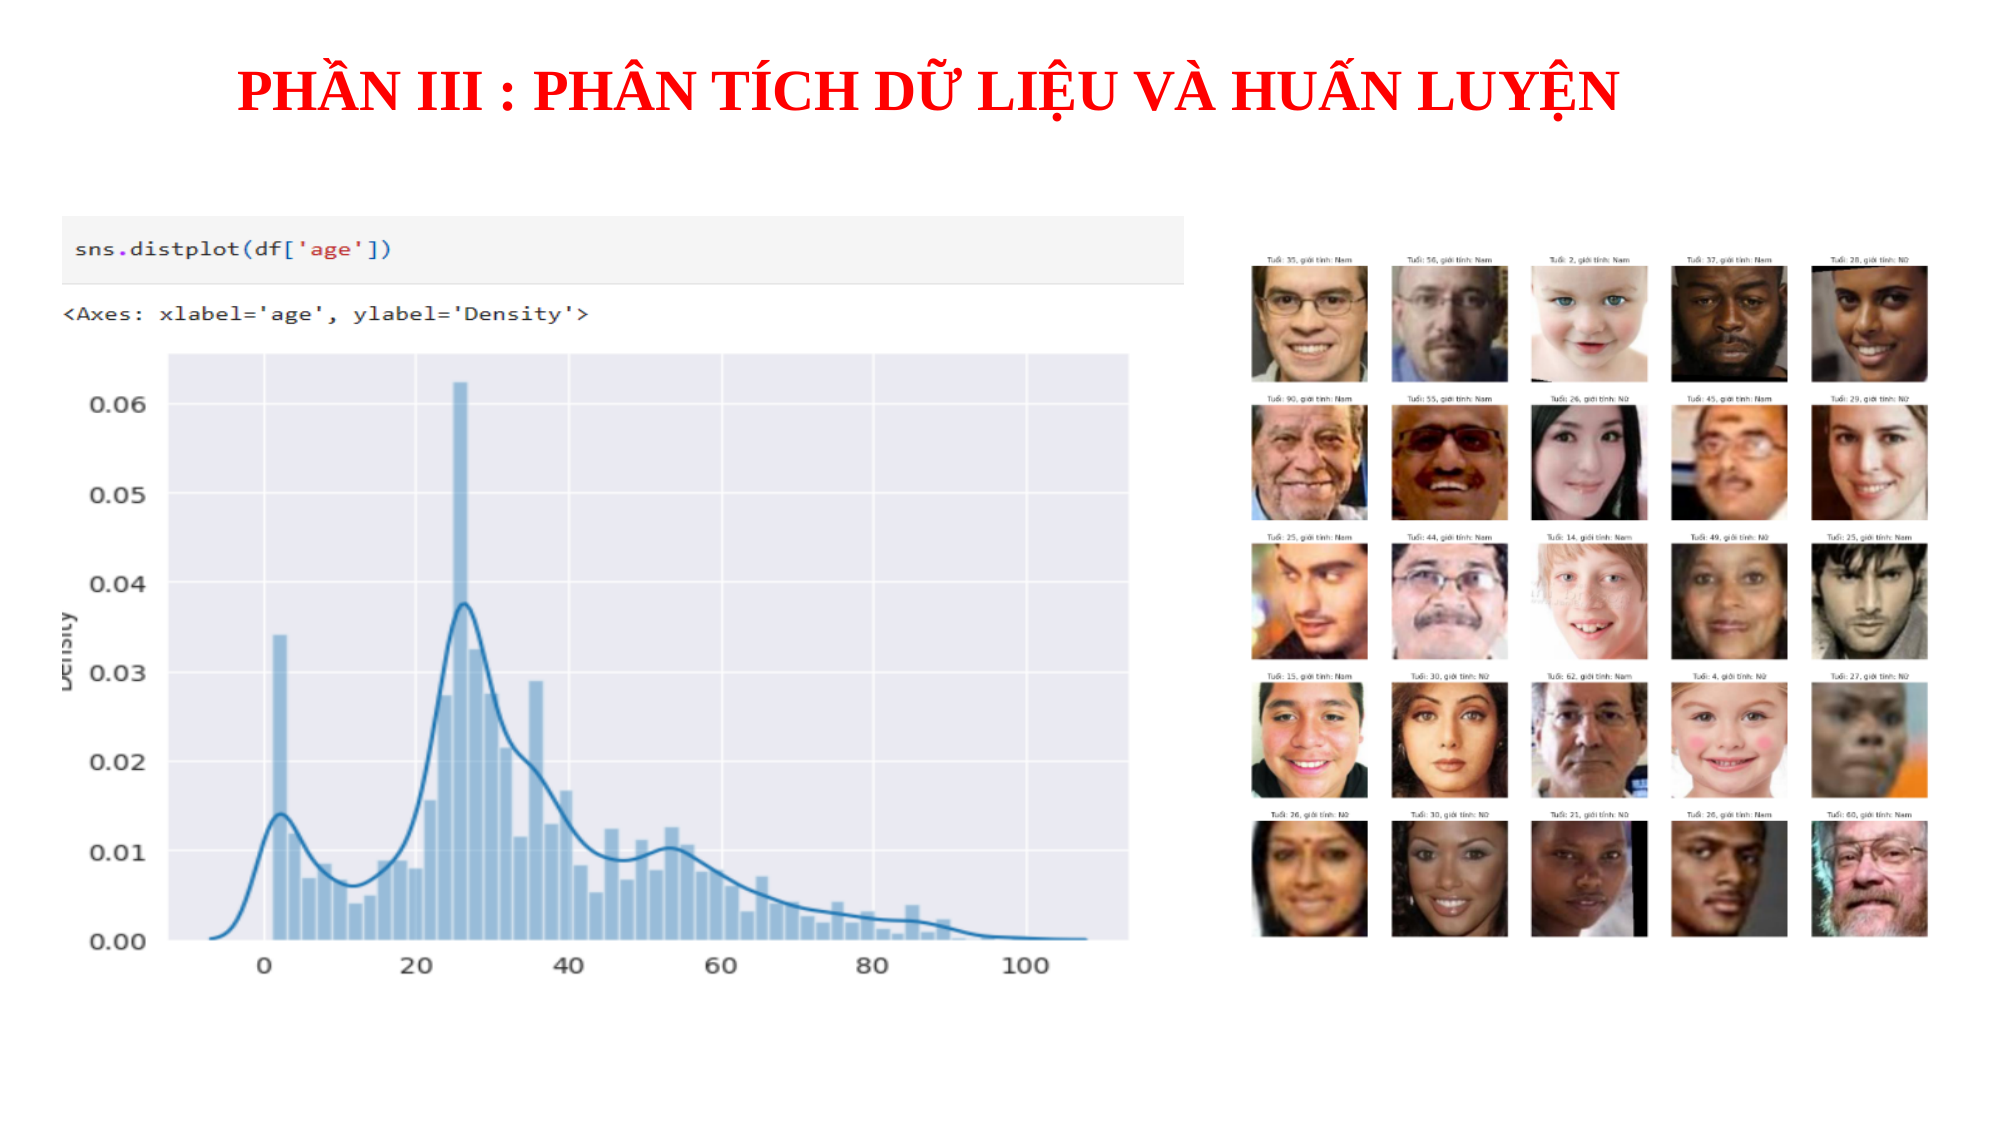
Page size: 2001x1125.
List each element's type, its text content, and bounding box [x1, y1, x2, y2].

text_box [62, 216, 1938, 980]
text_box PHẦN III : PHÂN TÍCH DỮ LIỆU VÀ HUẤN LUYỆN [200, 24, 1657, 159]
